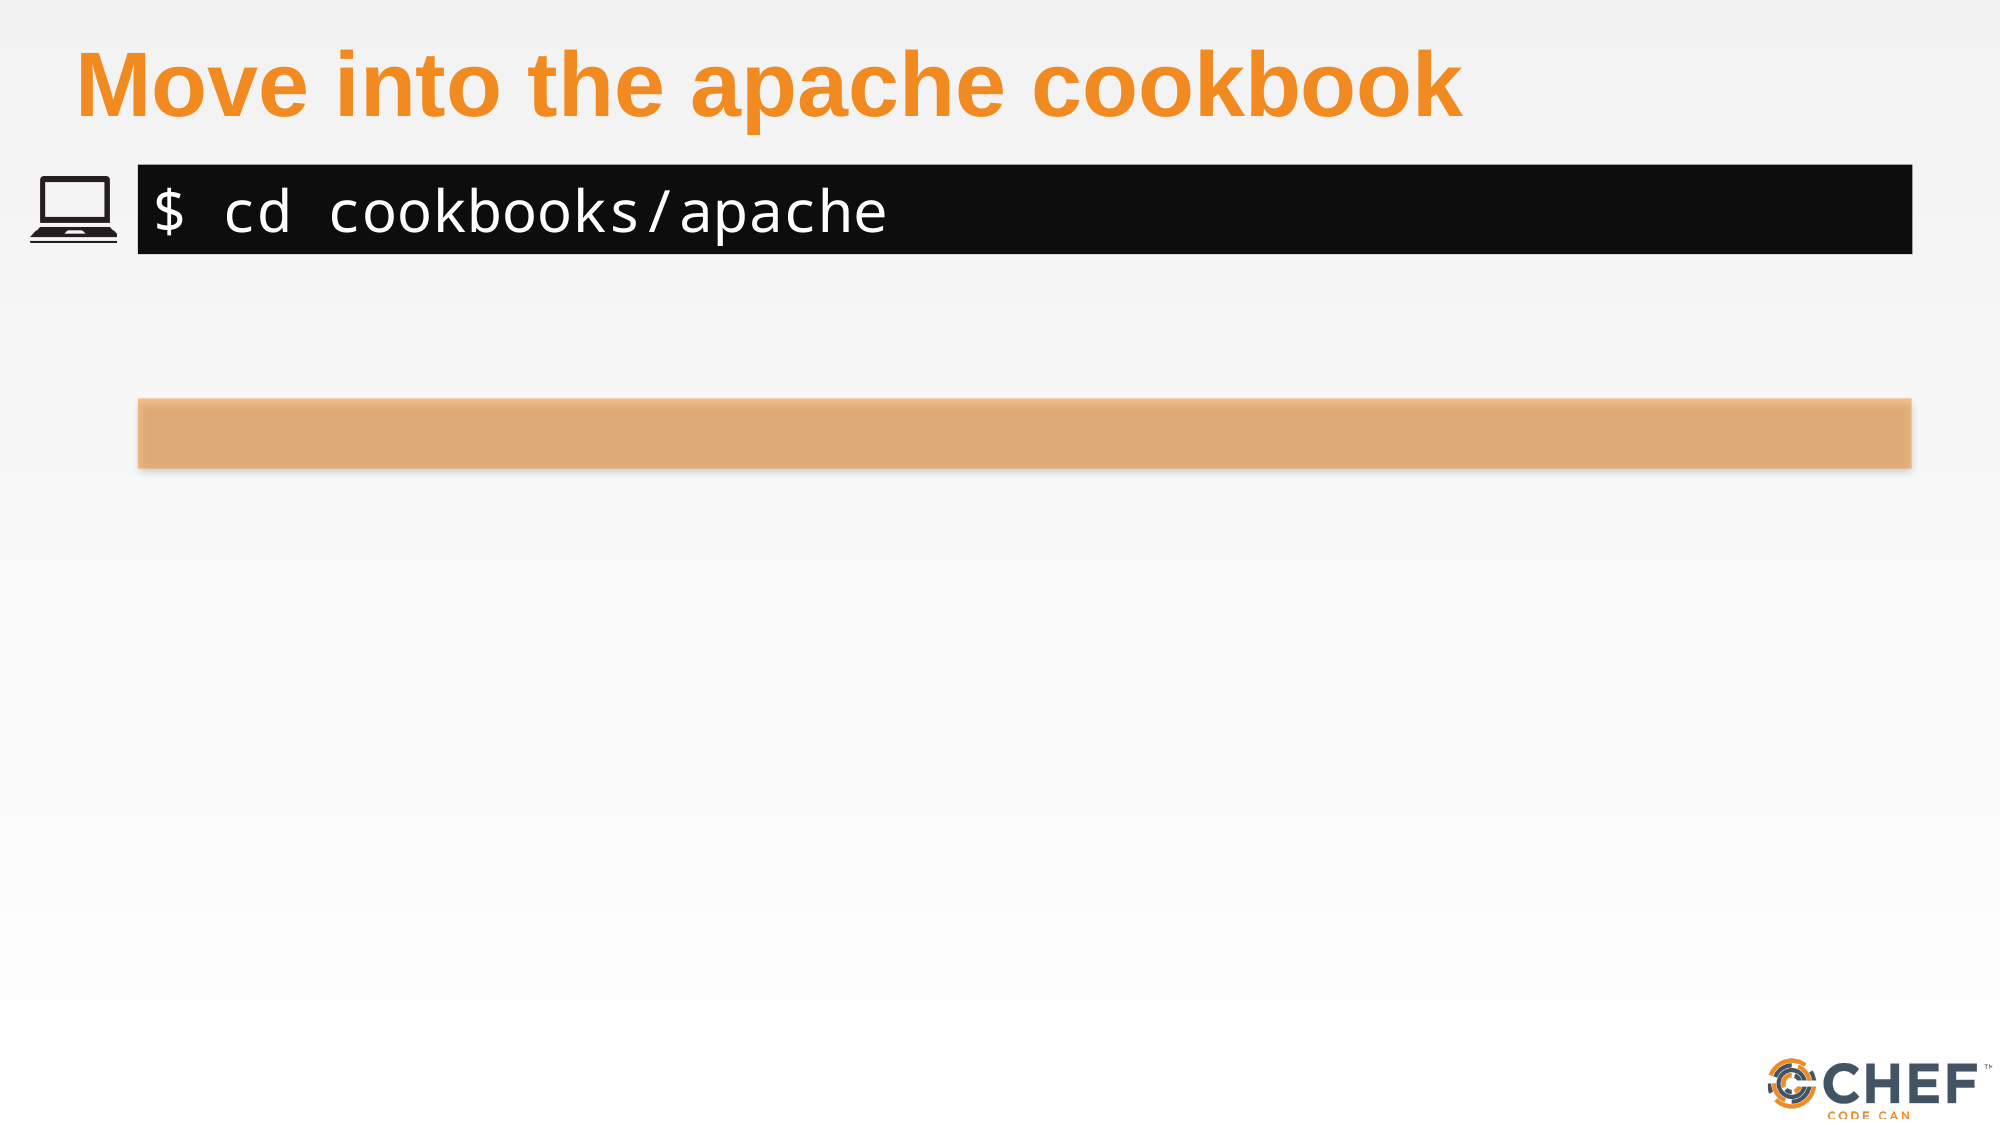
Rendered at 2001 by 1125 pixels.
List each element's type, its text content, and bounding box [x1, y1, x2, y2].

title Move into the apache cookbook [75, 37, 1913, 140]
list $ cd cookbooks/apache [137, 164, 1913, 255]
